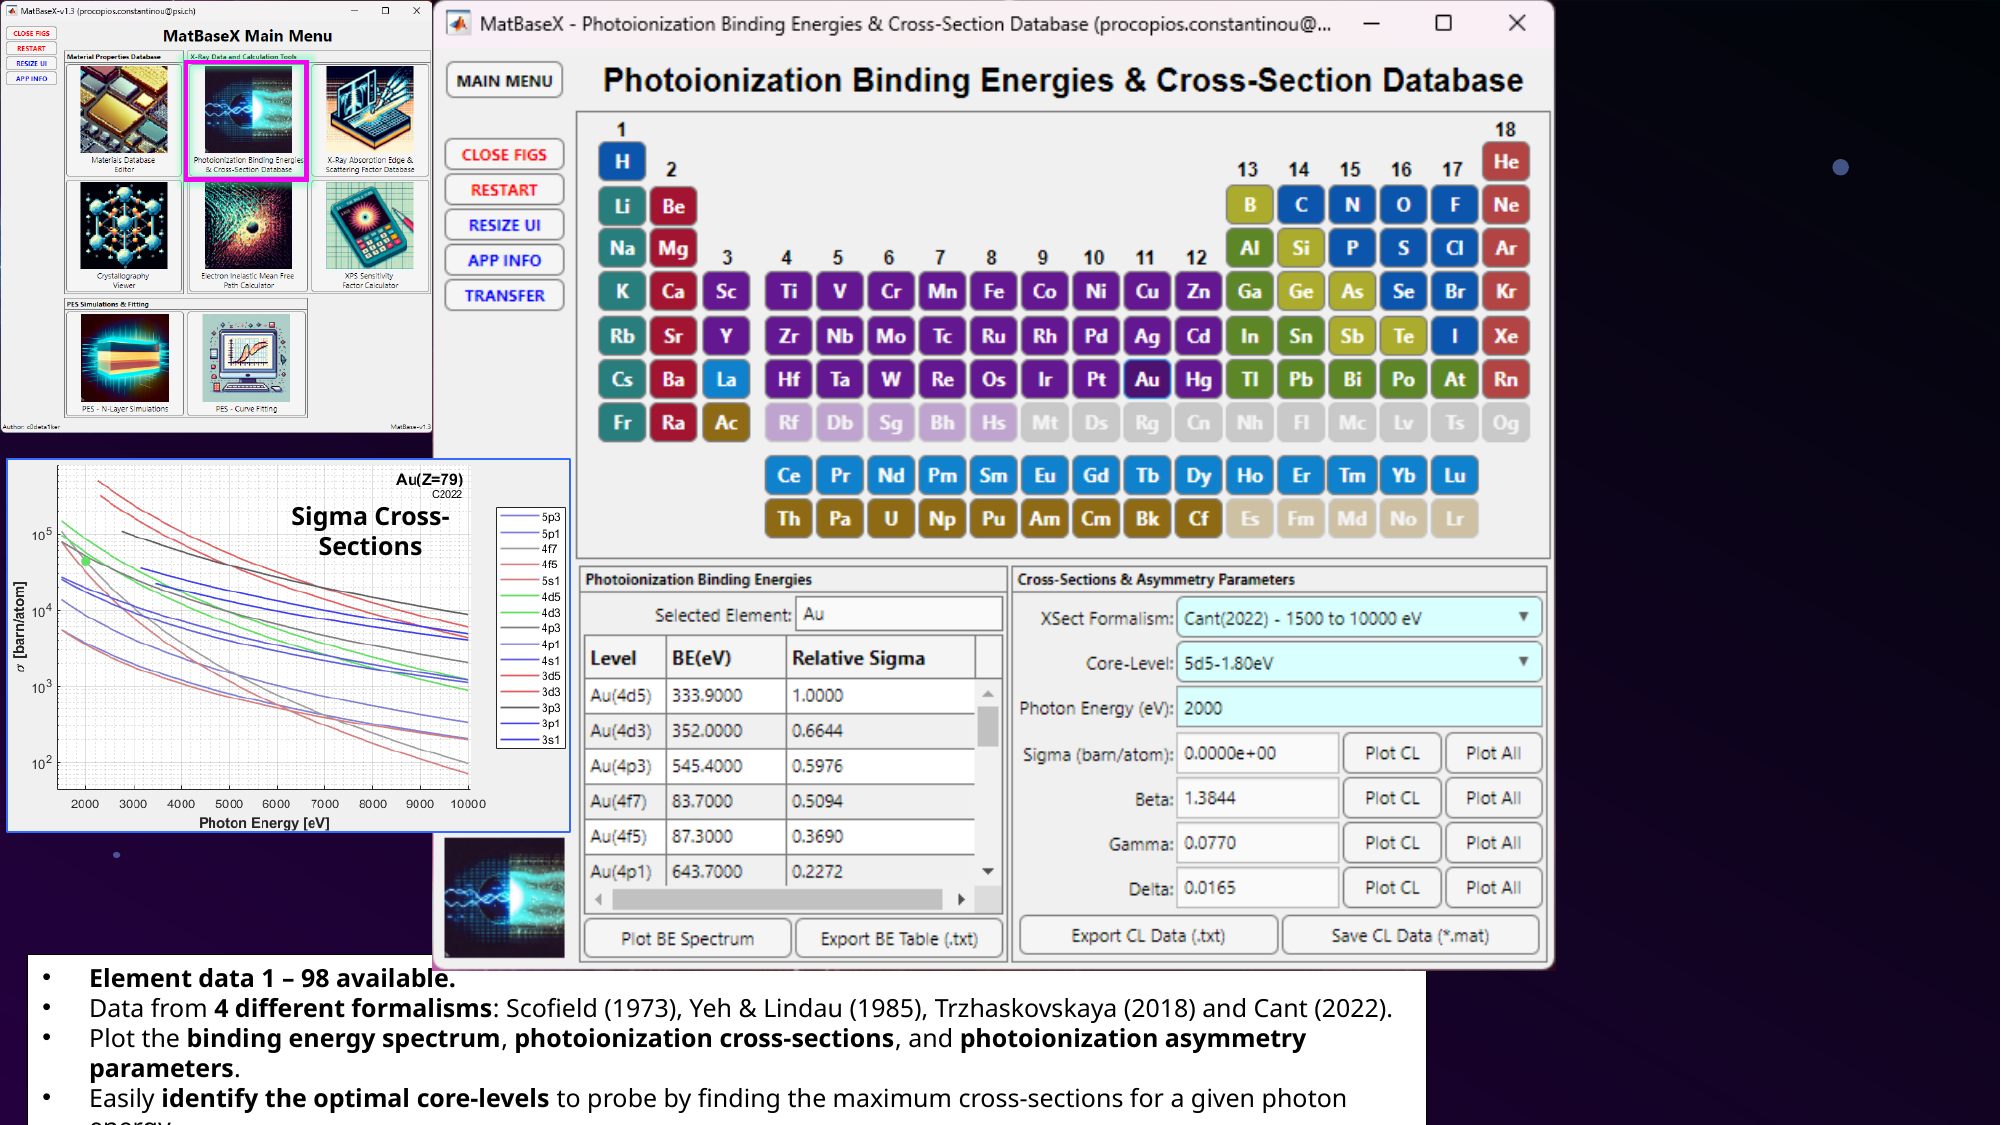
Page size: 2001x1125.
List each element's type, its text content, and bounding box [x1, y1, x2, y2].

picture [7, 0, 1556, 971]
text_box Element data 1 – 98 available. Data from 4 different formalisms: Scofield (1973), Yeh & Lindau (1985), Trzhaskovskaya (2018) and Cant (2022). Plot the binding energy spectrum, photoionization cross-sections, and photoionization asymmetry parameters. Easily identify the optimal core-levels to probe by finding the maximum cross-sections for a given photon energy. Save or export the binding energies or photoionization parameters as a text file. [27, 954, 1427, 1125]
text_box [0, 0, 432, 433]
